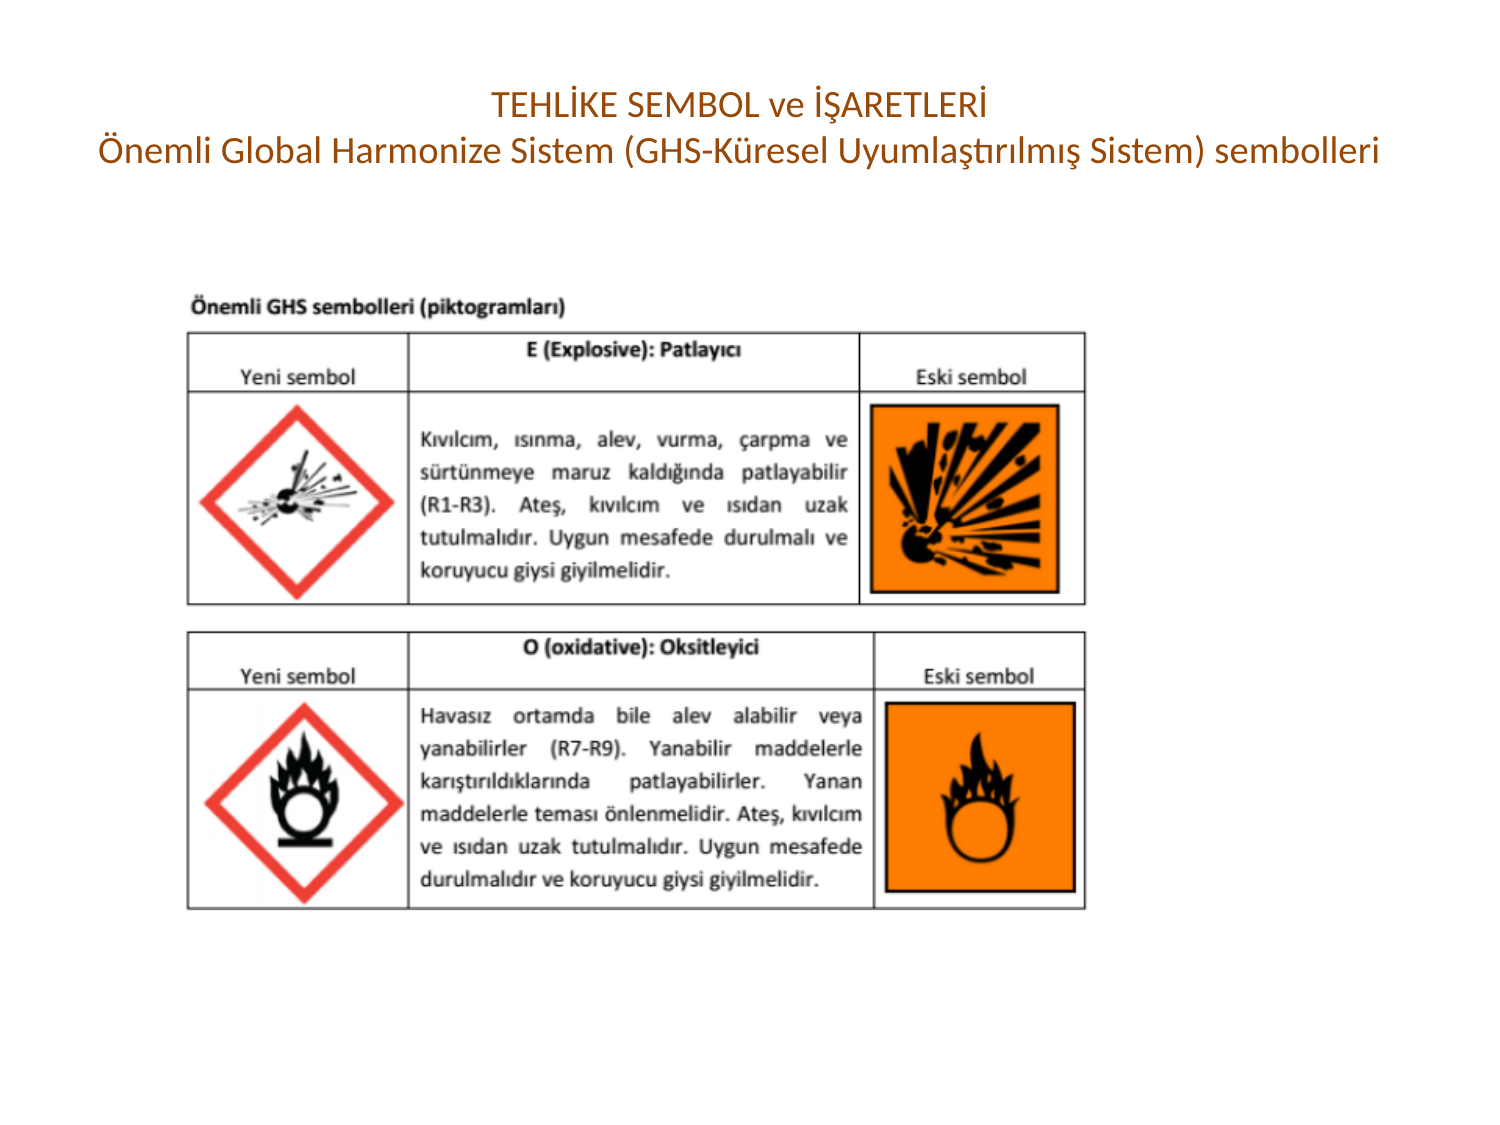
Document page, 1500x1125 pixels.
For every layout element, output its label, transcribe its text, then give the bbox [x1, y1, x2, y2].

picture [170, 275, 1106, 929]
title TEHLİKE SEMBOL ve İŞARETLERİ Önemli Global Harmonize Sistem (GHS-Küresel Uyumlaştırılmış Sistem) sembolleri [64, 54, 1415, 243]
